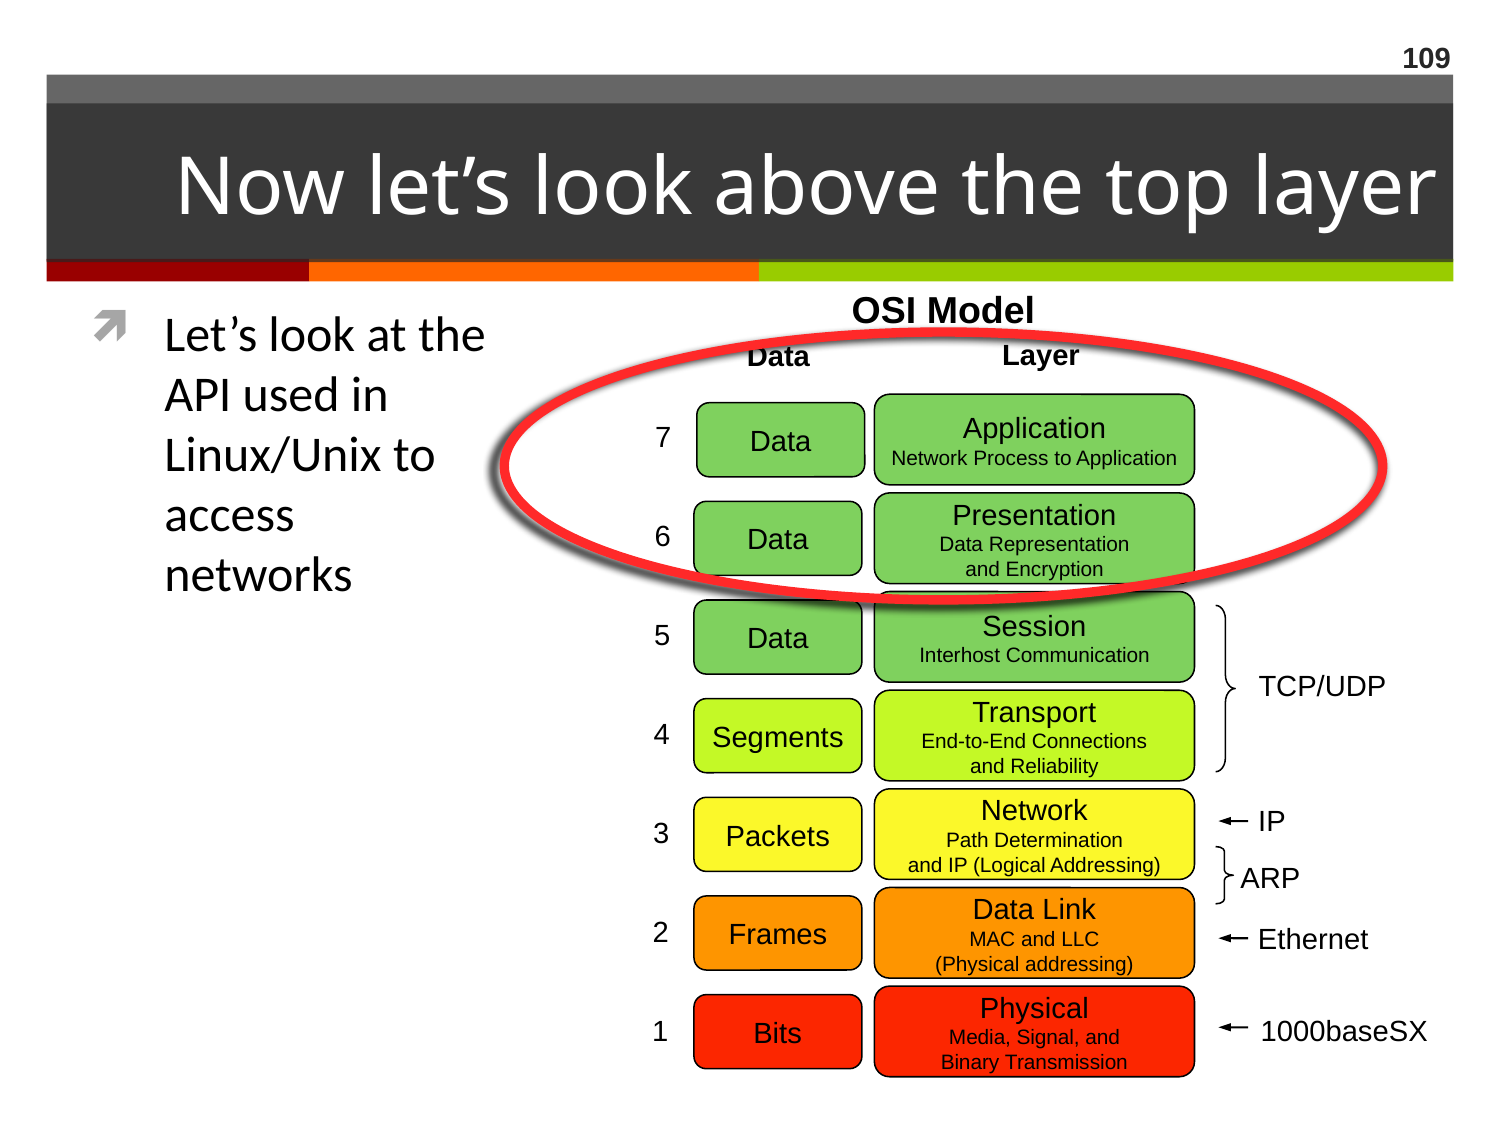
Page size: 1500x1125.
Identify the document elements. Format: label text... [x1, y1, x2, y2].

list Let’s look at the API used in Linux/Unix to access networks [75, 294, 506, 1114]
text_box [503, 373, 623, 559]
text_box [636, 328, 1196, 1078]
text_box ARP [1225, 851, 1316, 902]
text_box [1218, 934, 1249, 943]
text_box TCP/UDP [1243, 659, 1402, 710]
text_box OSI Model [659, 278, 1228, 339]
text_box [1215, 846, 1234, 904]
slide_number 109 [1362, 27, 1466, 87]
text_box [1215, 605, 1236, 772]
text_box [1218, 816, 1249, 826]
text_box 1000baseSX [1245, 1004, 1443, 1055]
text_box Ethernet [1243, 912, 1384, 963]
text_box [1218, 1023, 1249, 1032]
title Now let’s look above the top layer [46, 103, 1454, 263]
text_box IP [1243, 795, 1301, 845]
text_box [1201, 356, 1384, 576]
